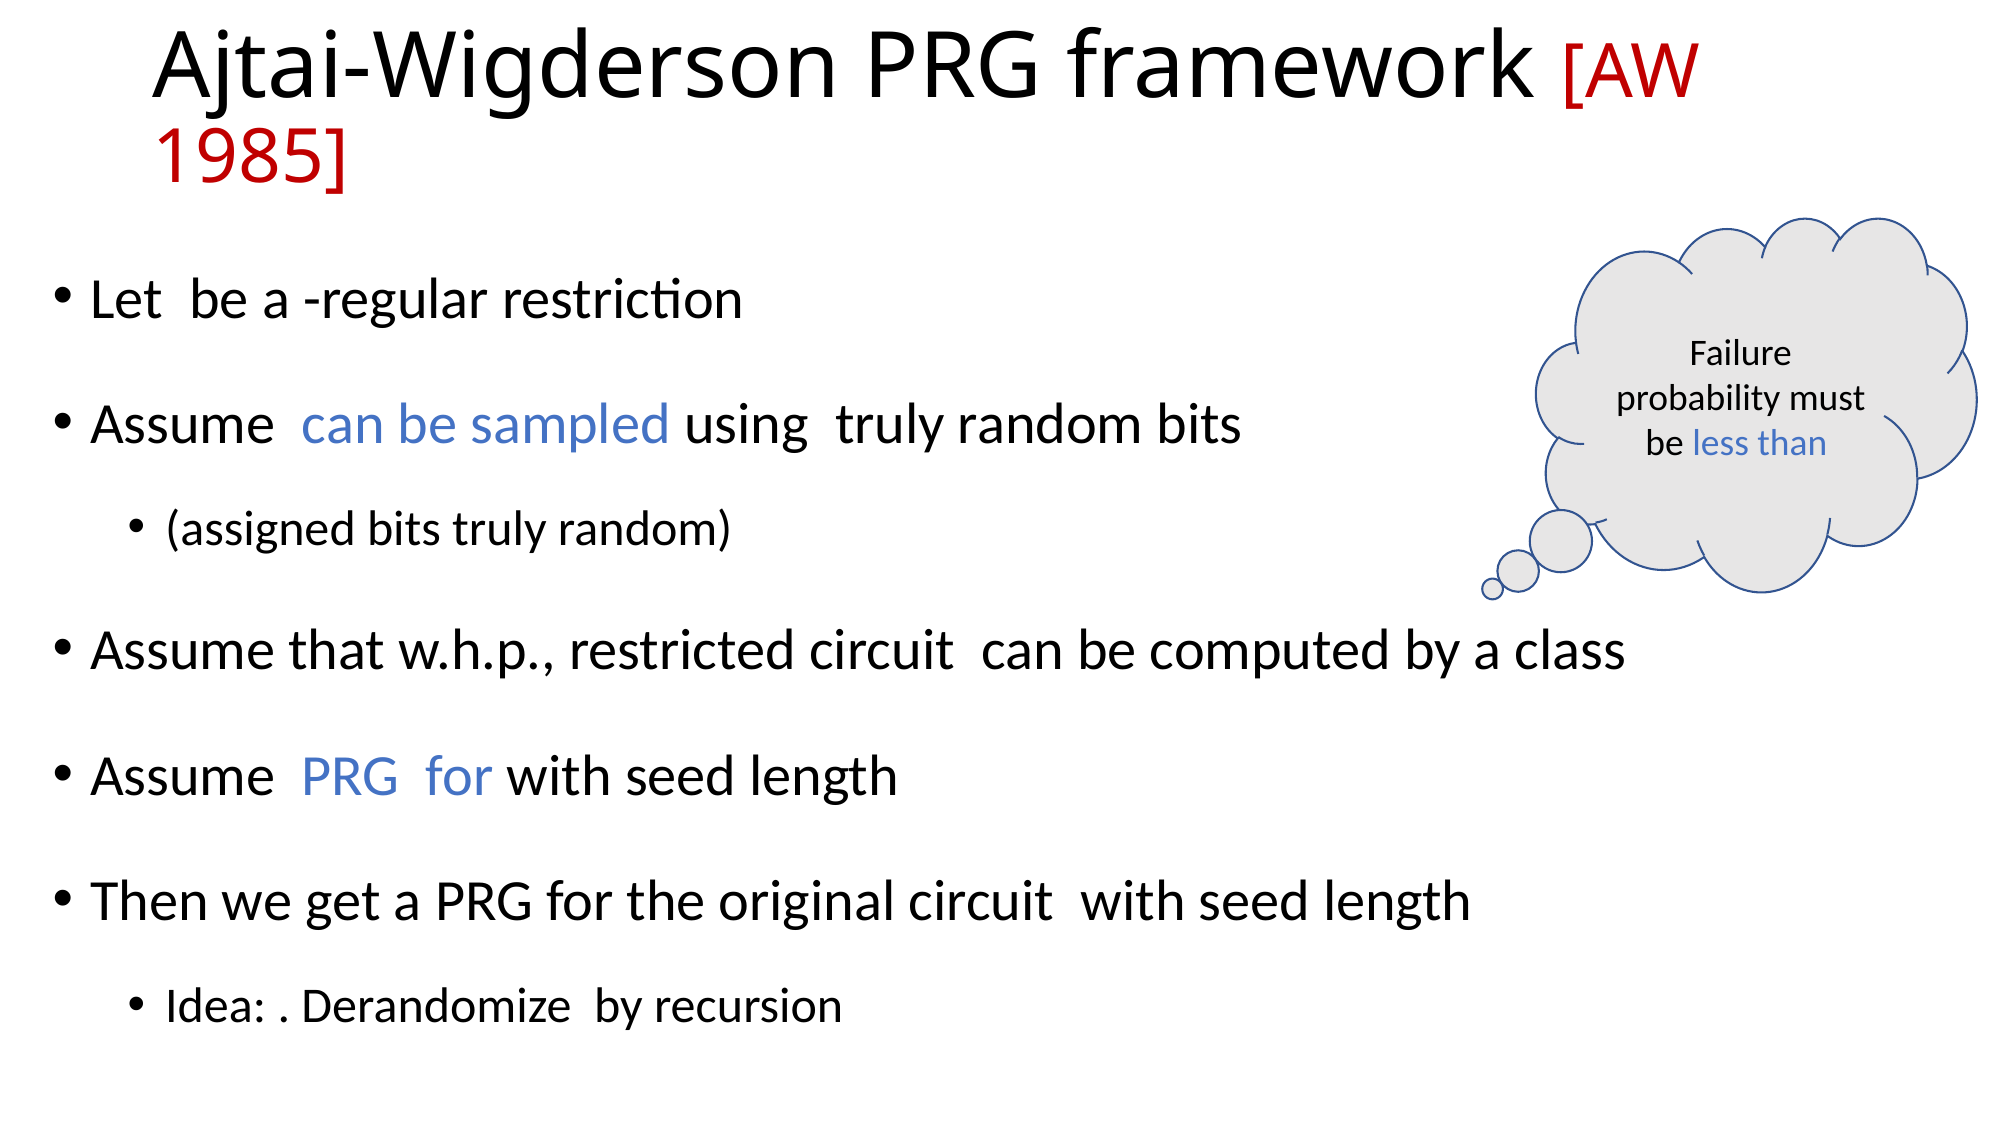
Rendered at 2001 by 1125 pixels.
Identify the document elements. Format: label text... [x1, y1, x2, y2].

title Ajtai-Wigderson PRG framework [AW 1985] [137, 0, 1863, 218]
